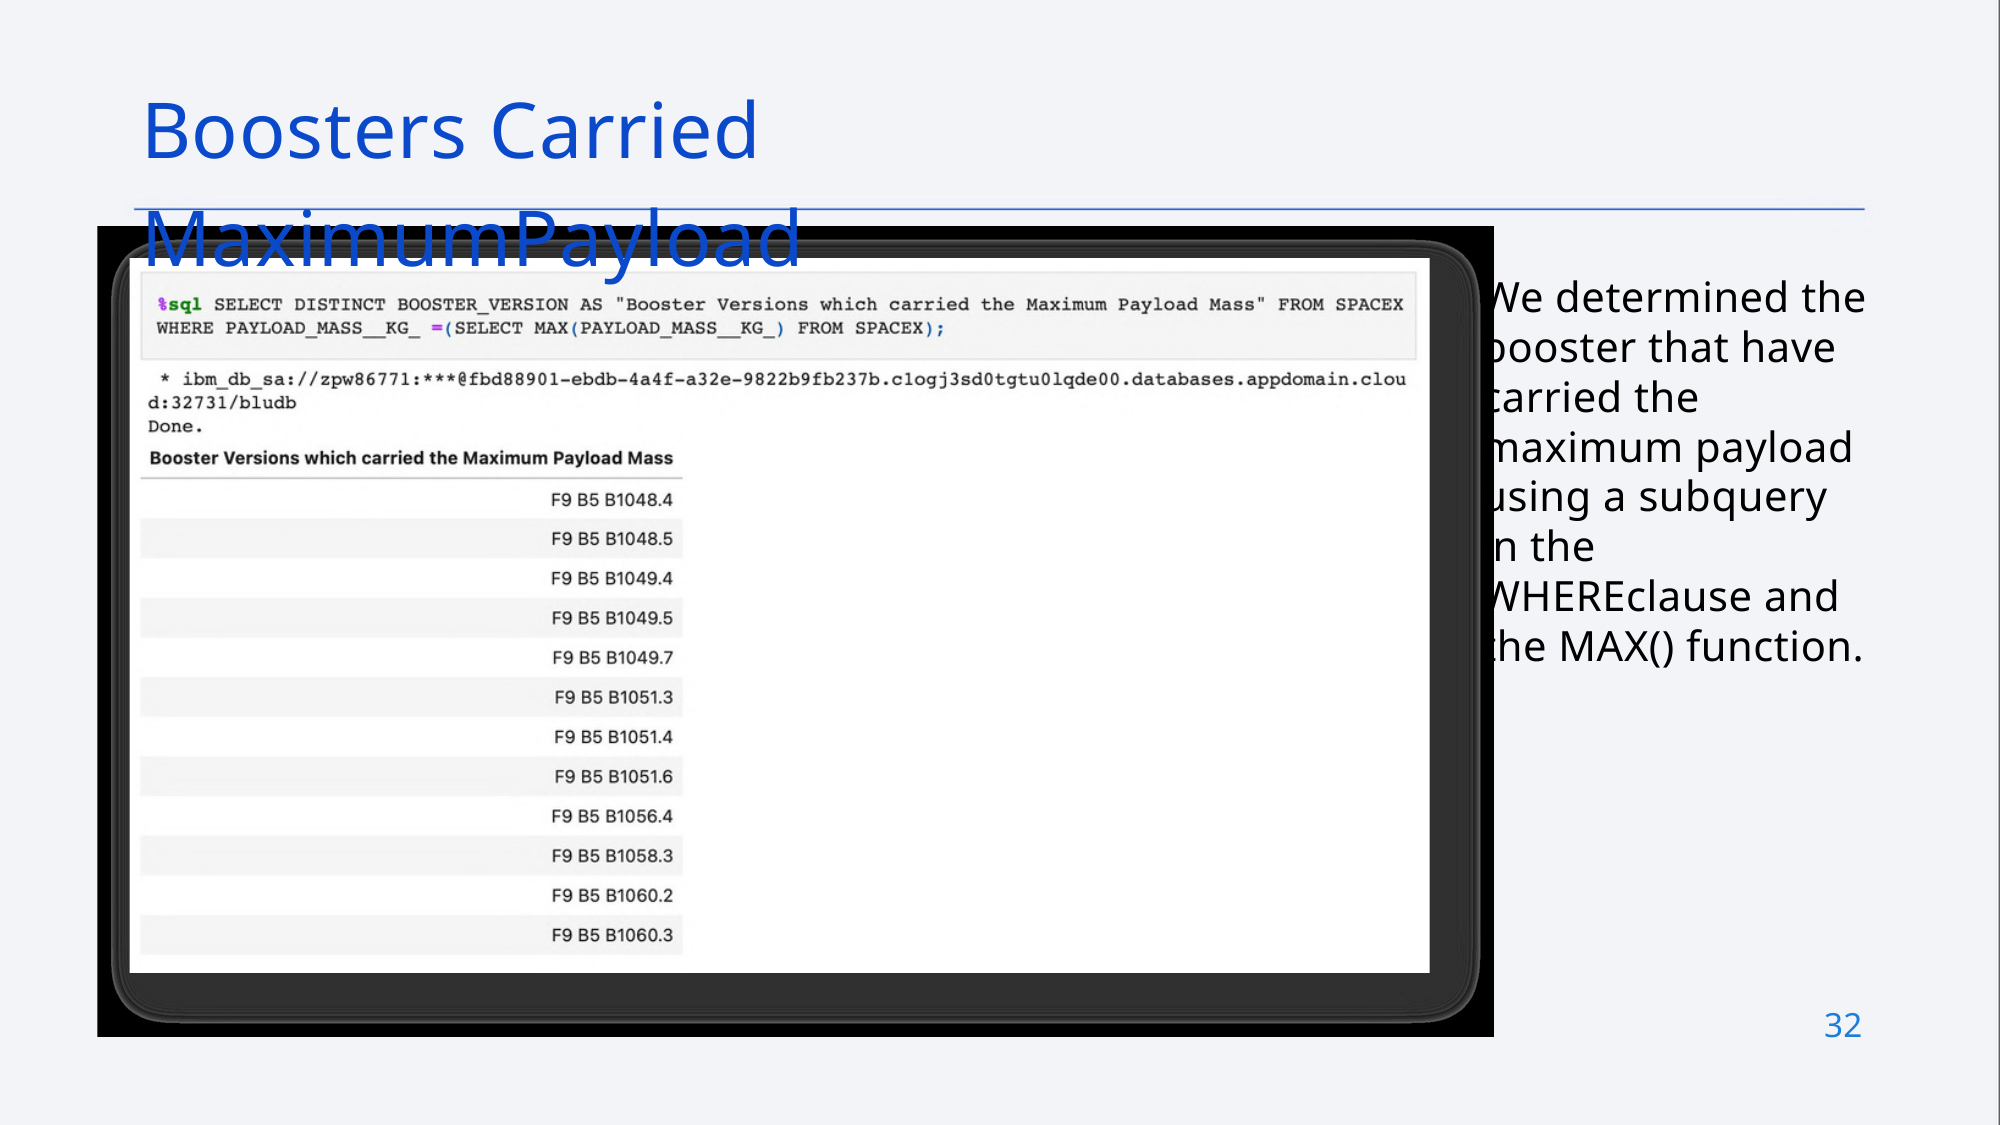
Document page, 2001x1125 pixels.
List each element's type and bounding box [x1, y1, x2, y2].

text_box [0, 0, 2000, 1125]
